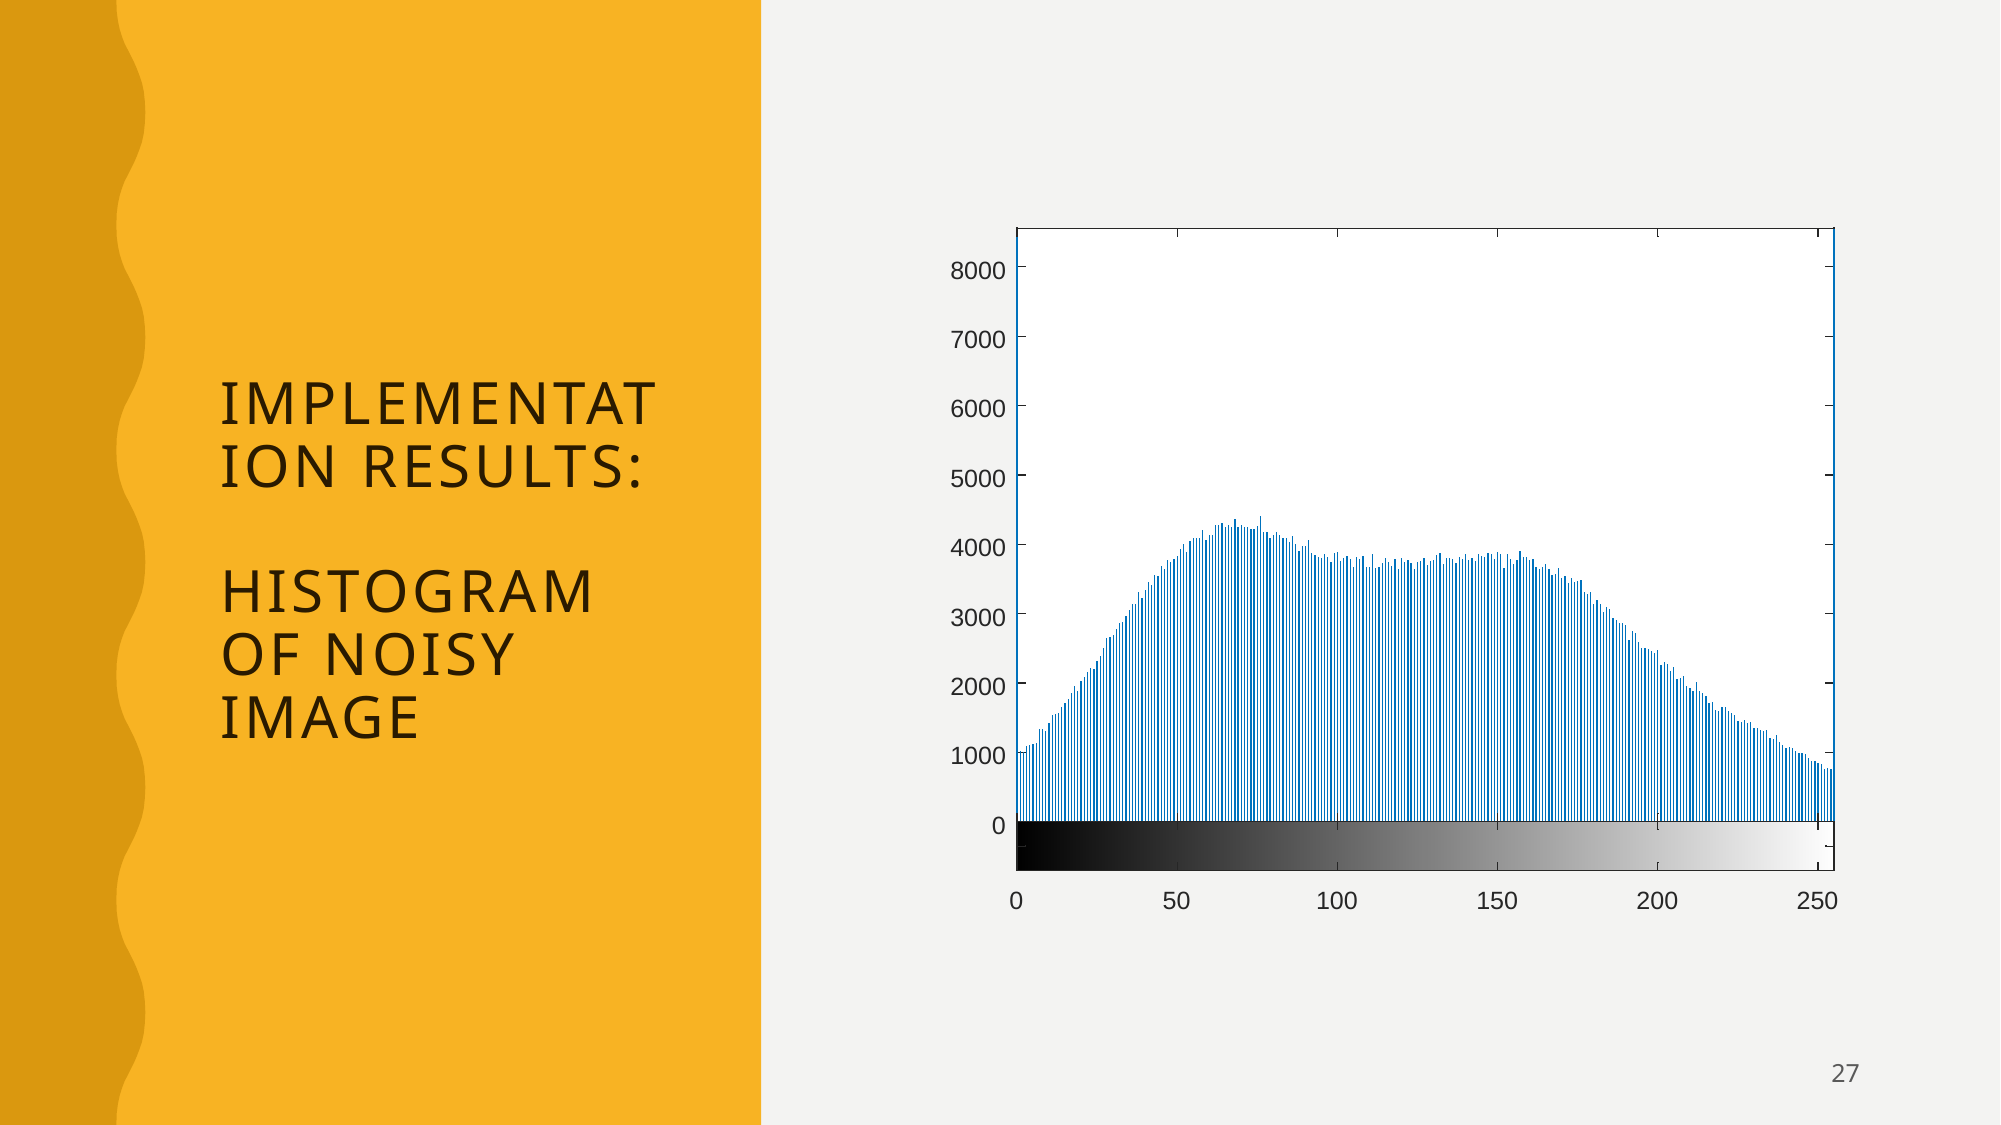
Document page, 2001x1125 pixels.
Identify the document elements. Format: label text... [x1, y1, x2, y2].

slide_number 27 [1718, 1045, 1875, 1103]
picture [880, 169, 1934, 956]
text_box [762, 0, 2000, 1125]
text_box [117, 0, 762, 1125]
title Implementation Results: Histogram of Noisy Image [205, 176, 684, 949]
text_box [0, 0, 146, 1125]
